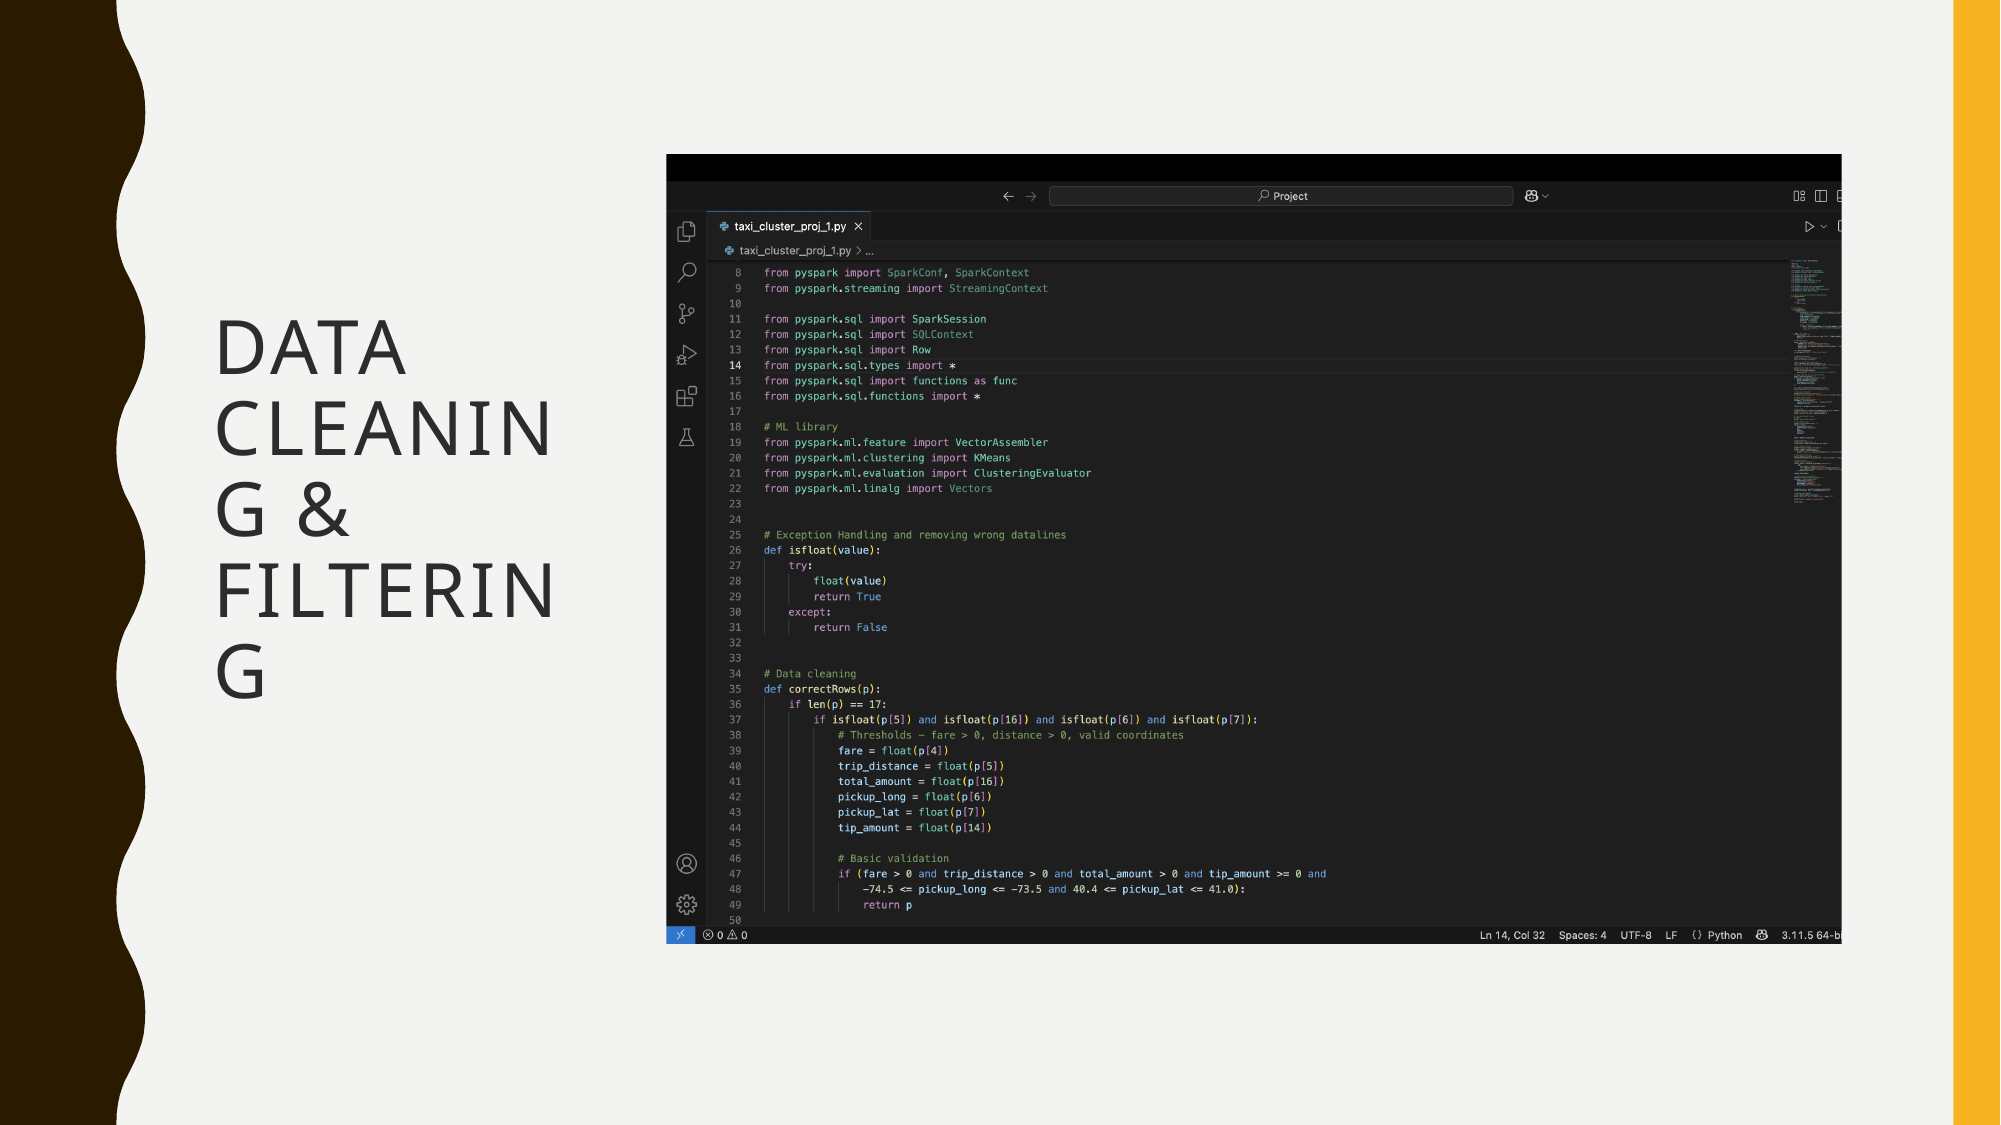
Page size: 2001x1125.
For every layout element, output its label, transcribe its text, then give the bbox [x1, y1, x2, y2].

title Data Cleaning & Filtering [198, 80, 627, 944]
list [666, 154, 1842, 944]
